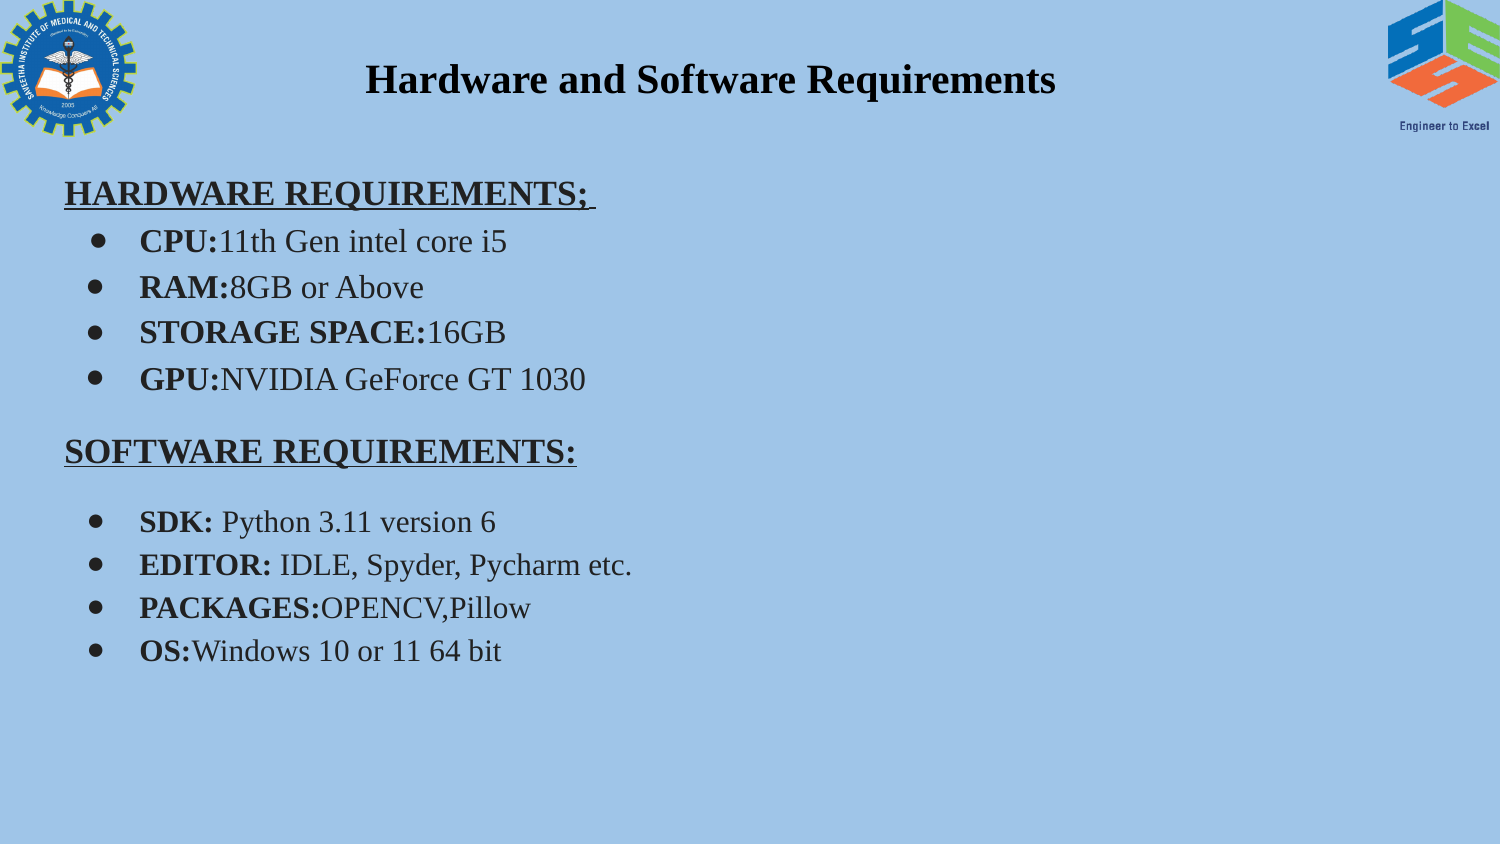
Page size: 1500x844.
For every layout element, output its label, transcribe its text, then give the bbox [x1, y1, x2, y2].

picture [1388, 0, 1500, 132]
text_box Hardware and Software Requirements [141, 37, 1383, 118]
picture [0, 0, 137, 137]
text_box HARDWARE REQUIREMENTS; CPU:11th Gen intel core i5 RAM:8GB or Above STORAGE SPACE:16GB GPU:NVIDIA GeForce GT 1030 SOFTWARE REQUIREMENTS: SDK: Python 3.11 version 6 EDITOR: IDLE, Spyder, Pycharm etc. PACKAGES:OPENCV,Pillow OS:Windows 10 or 11 64 bit [49, 155, 1440, 763]
